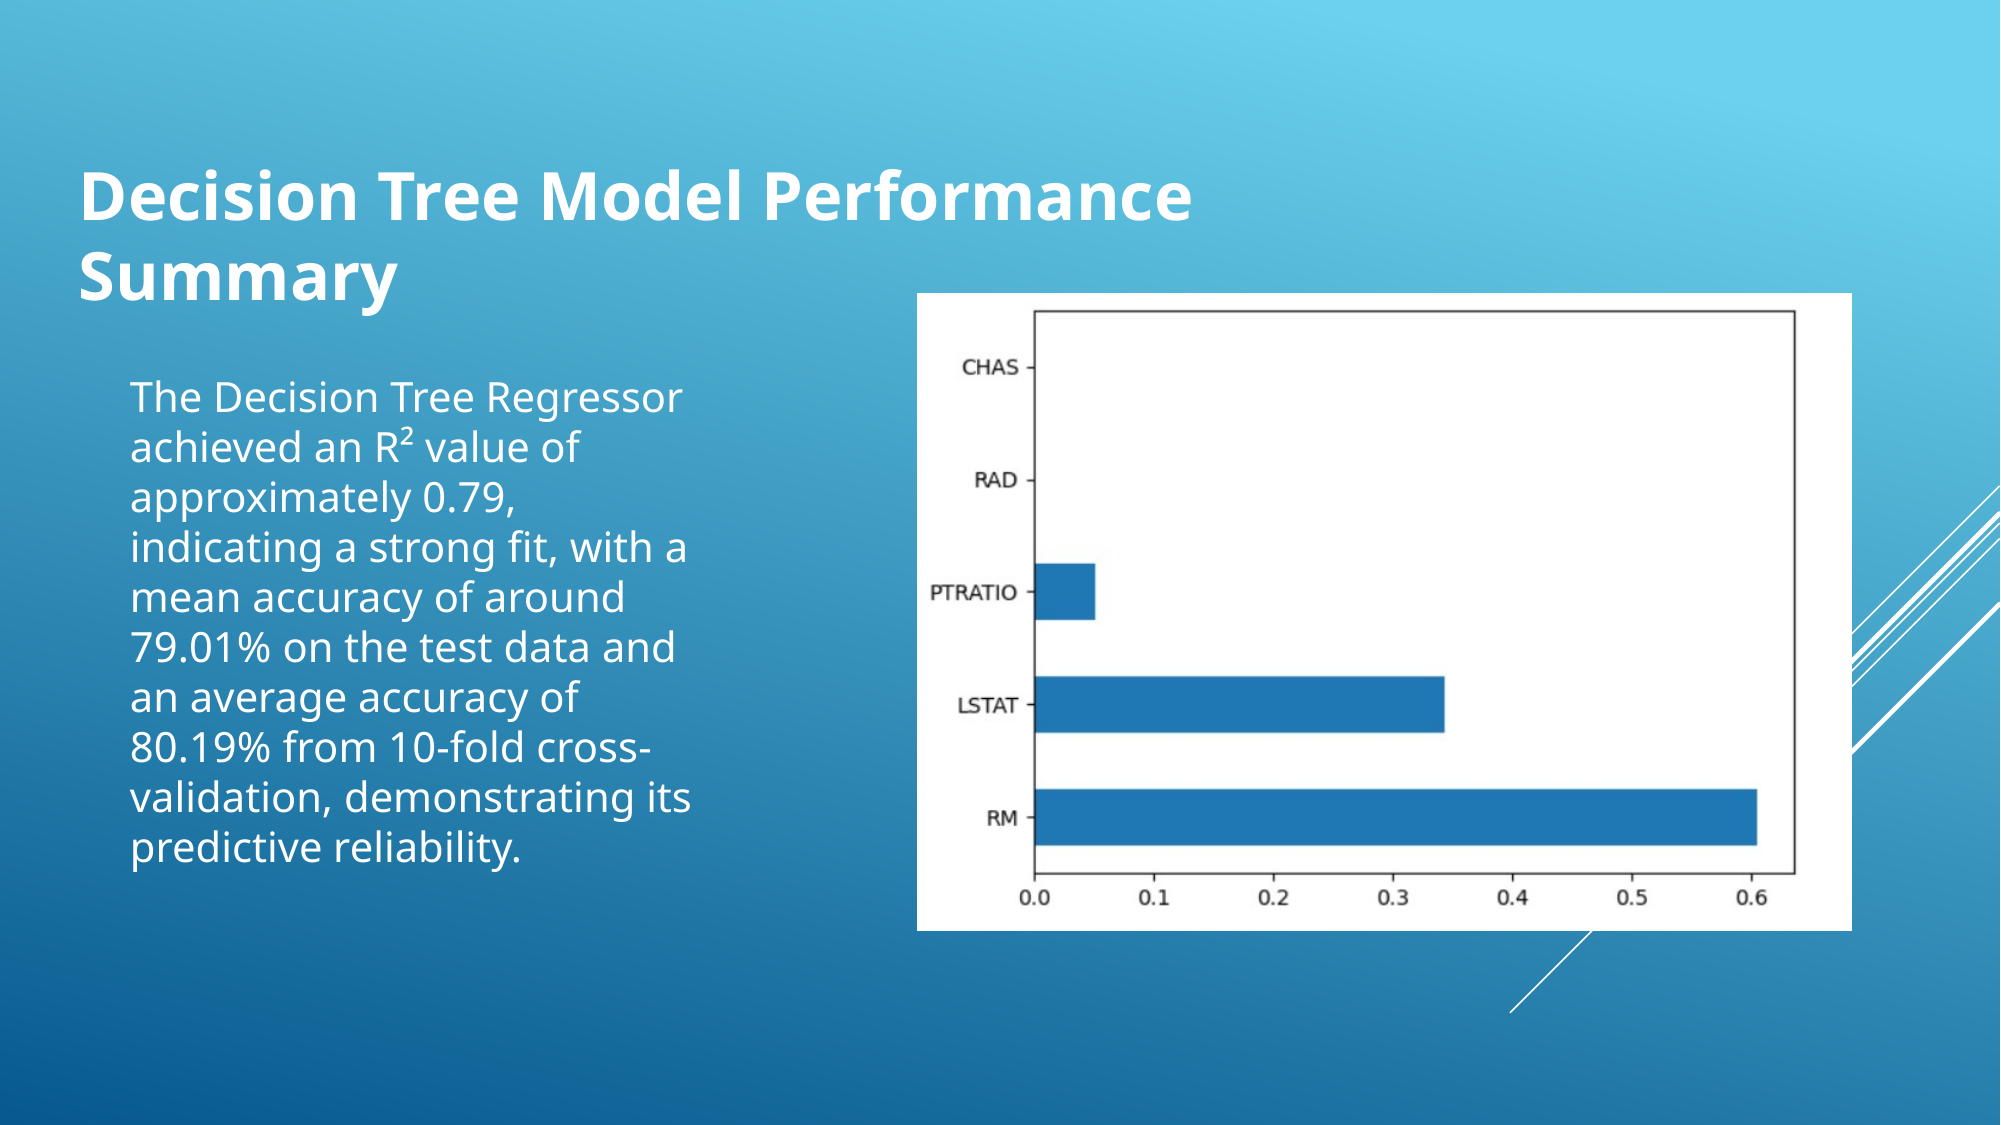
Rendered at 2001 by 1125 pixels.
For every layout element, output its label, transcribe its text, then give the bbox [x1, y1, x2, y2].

picture [917, 293, 1853, 931]
text_box Decision Tree Model Performance Summary [64, 146, 1341, 321]
text_box The Decision Tree Regressor achieved an R² value of approximately 0.79, indicating a strong fit, with a mean accuracy of around 79.01% on the test data and an average accuracy of 80.19% from 10-fold cross-validation, demonstrating its predictive reliability. [115, 363, 720, 879]
